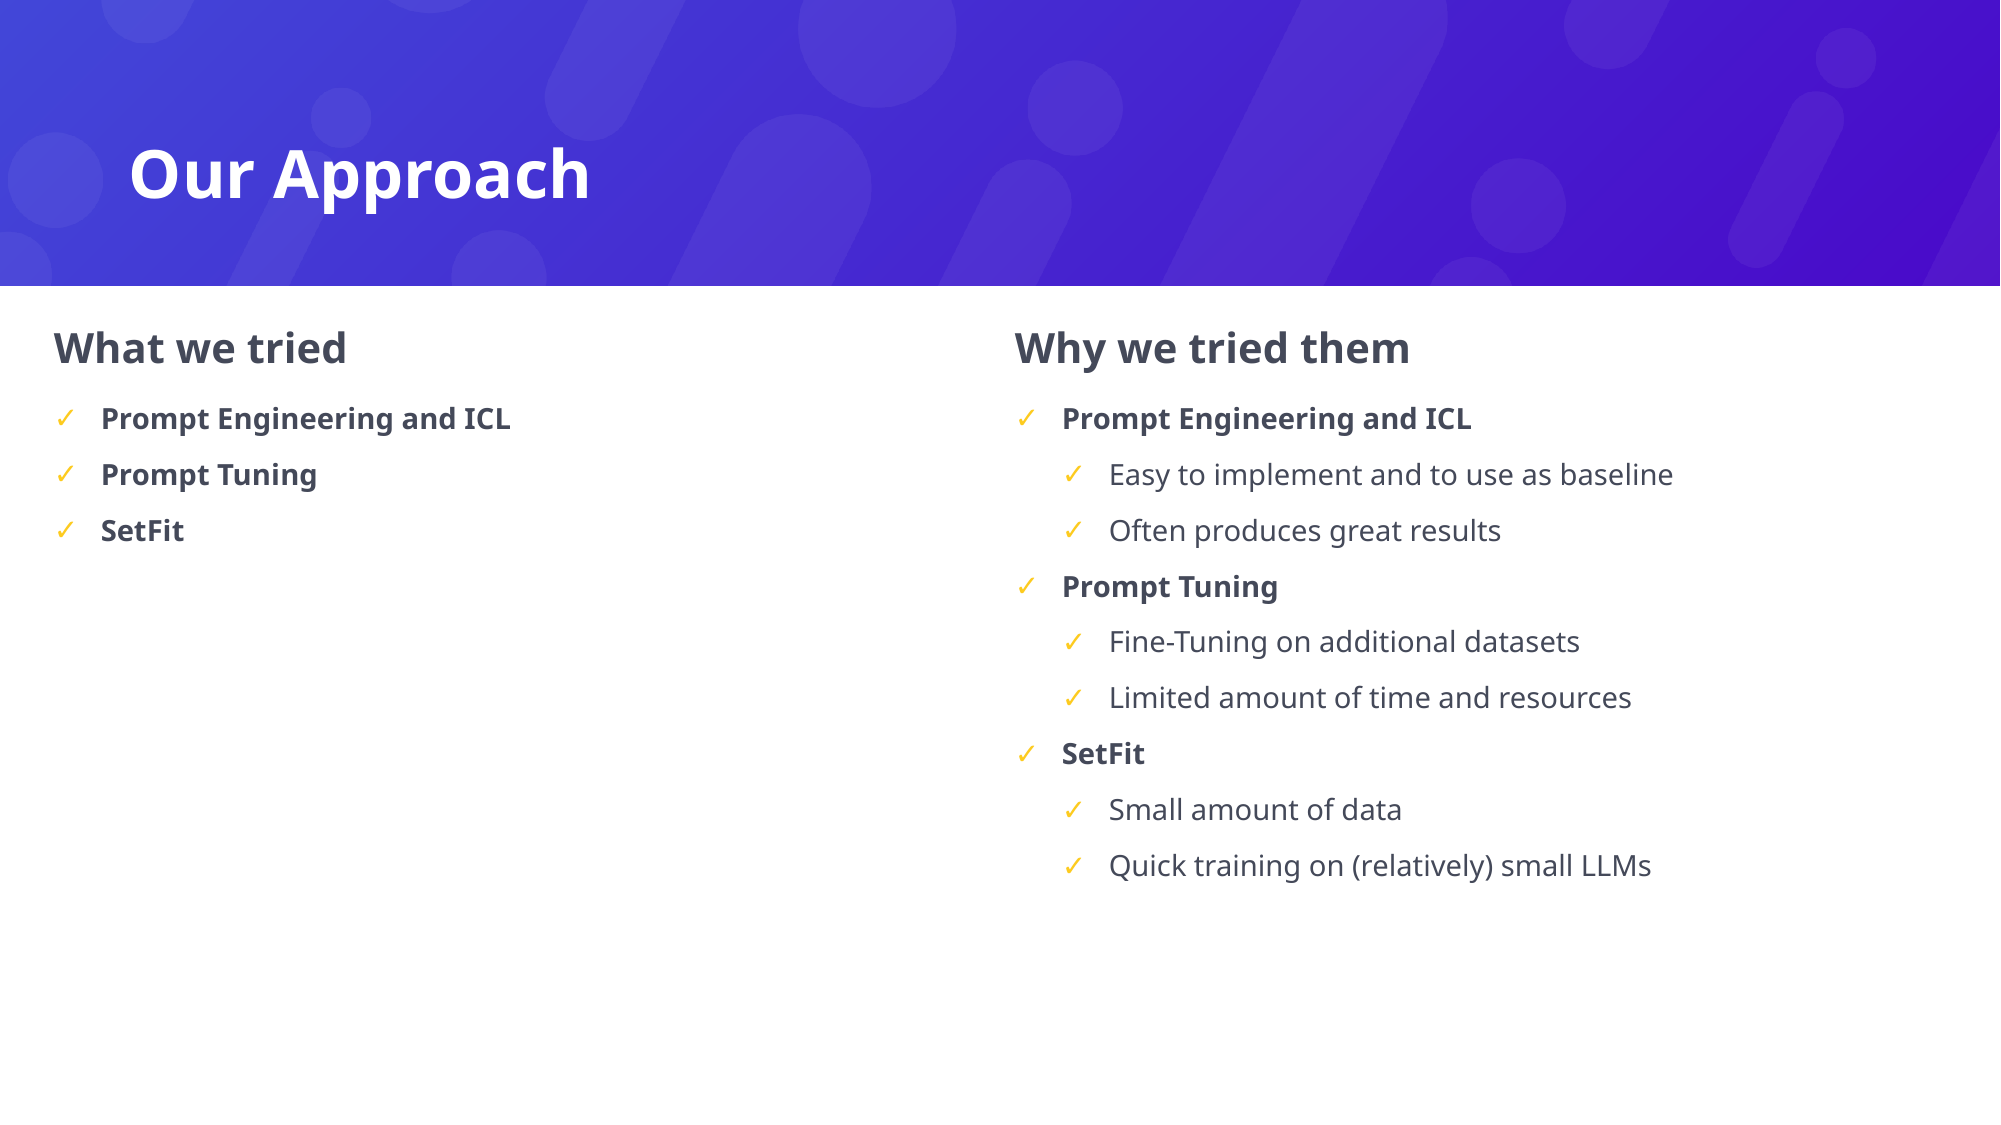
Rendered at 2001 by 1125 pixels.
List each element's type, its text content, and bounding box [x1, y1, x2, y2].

list Why we tried them [999, 300, 1886, 381]
list What we tried [38, 300, 876, 381]
text_box Prompt Engineering and ICL Prompt Tuning SetFit [38, 392, 925, 1042]
title Our Approach [113, 130, 1886, 224]
list Prompt Engineering and ICL Easy to implement and to use as baseline Often produces great results Prompt Tuning Fine-Tuning on additional datasets Limited amount of time and resources SetFit Small amount of data Quick training on (relatively) small LLMs [999, 392, 1886, 1042]
picture [0, 0, 2000, 286]
